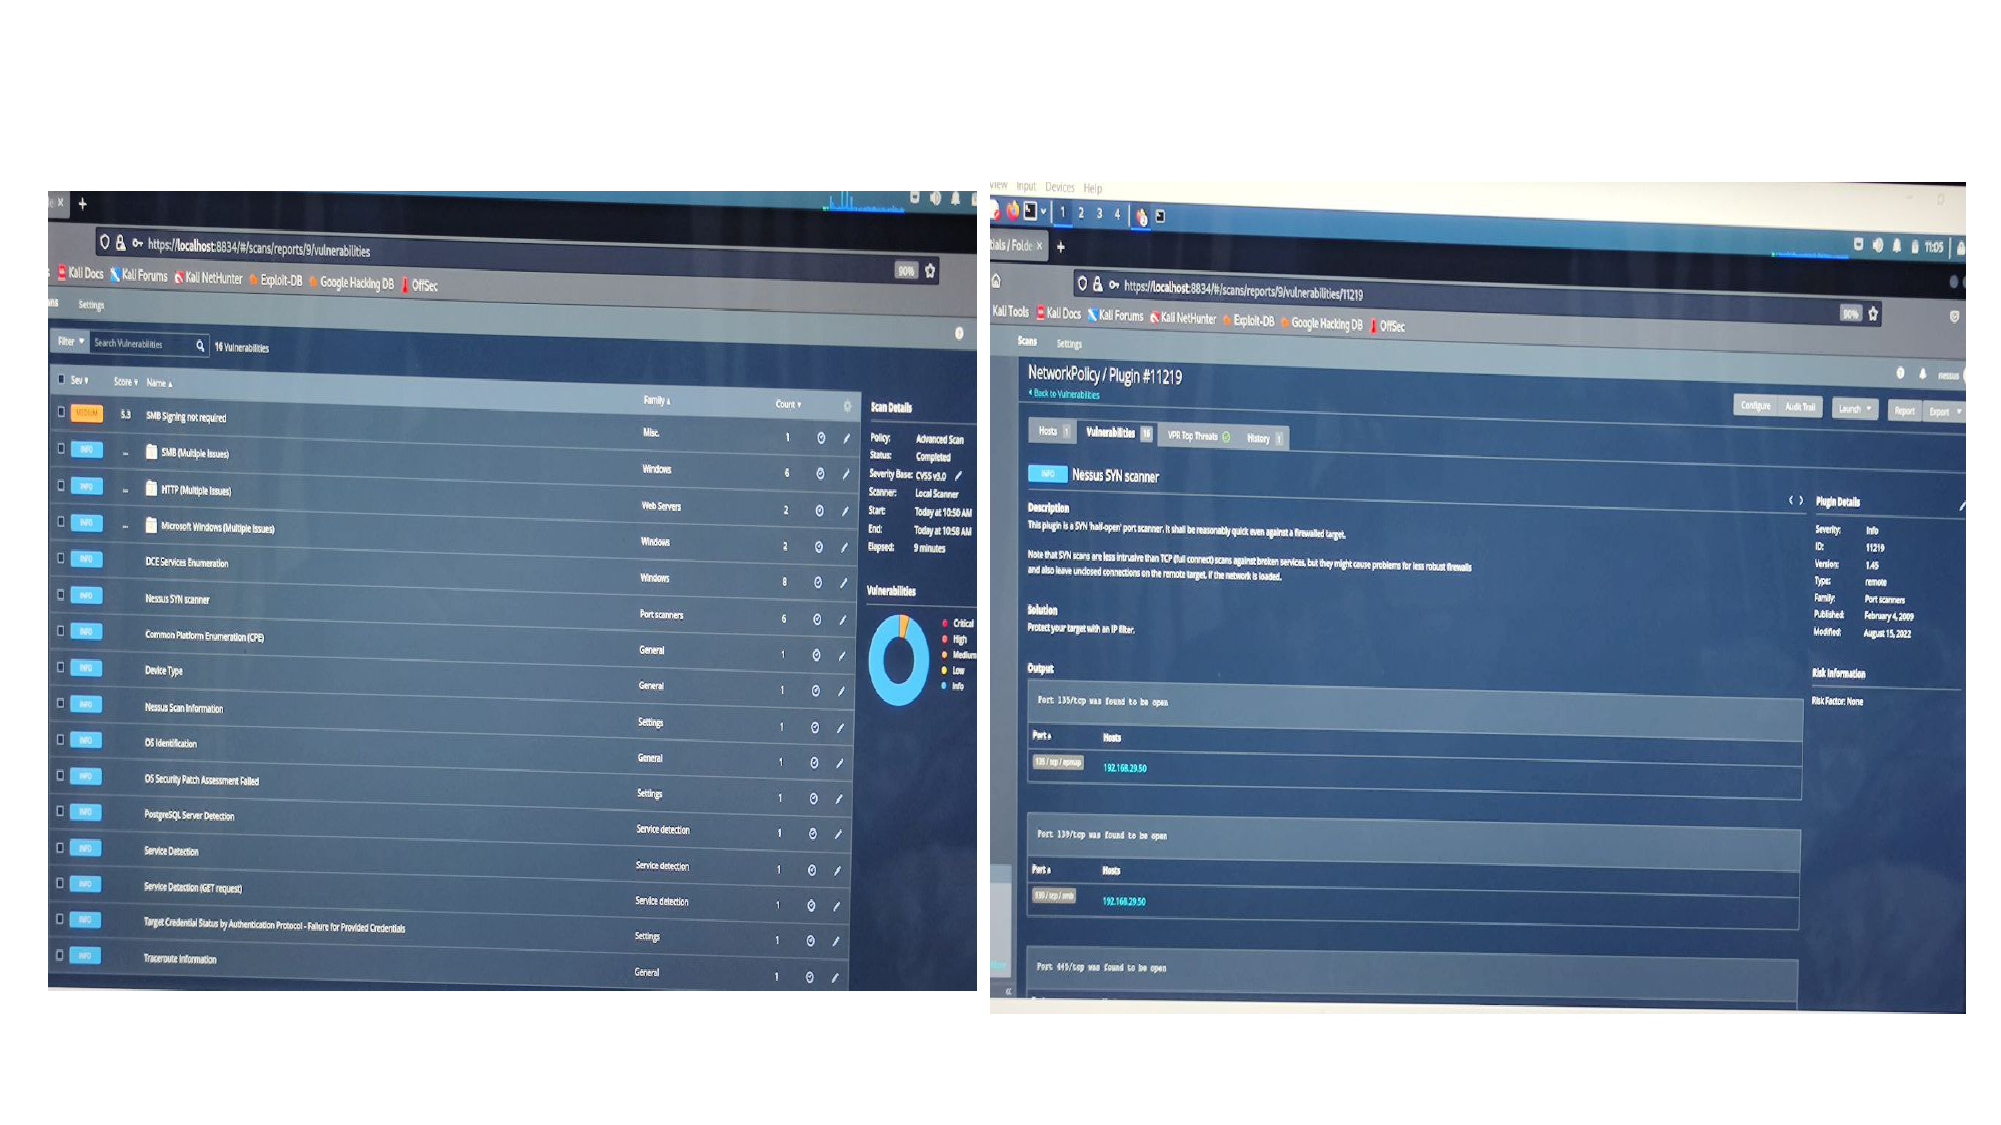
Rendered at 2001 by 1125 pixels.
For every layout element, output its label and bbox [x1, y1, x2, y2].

picture [48, 191, 977, 991]
picture [989, 182, 1966, 1014]
